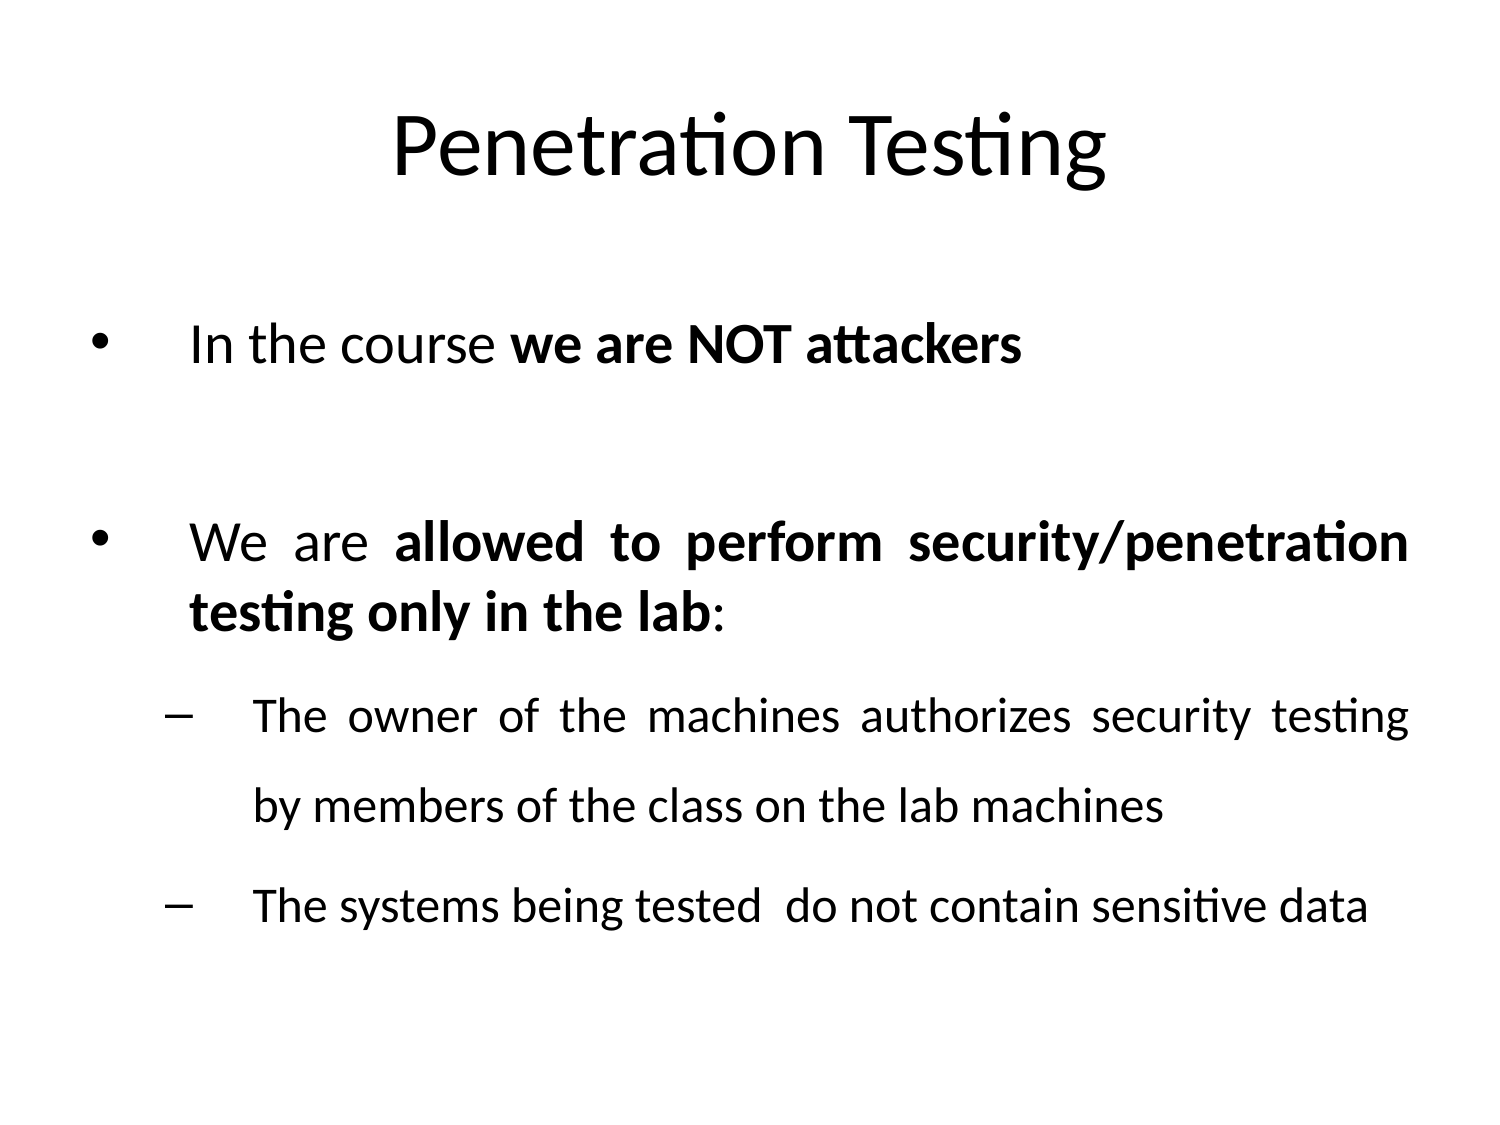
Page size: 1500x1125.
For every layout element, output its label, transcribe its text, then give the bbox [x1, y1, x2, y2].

list In the course we are NOT attackers We are allowed to perform security/penetration testing only in the lab: The owner of the machines authorizes security testing by members of the class on the lab machines The systems being tested do not contain sensitive data [75, 262, 1425, 1005]
title Penetration Testing [75, 45, 1425, 233]
